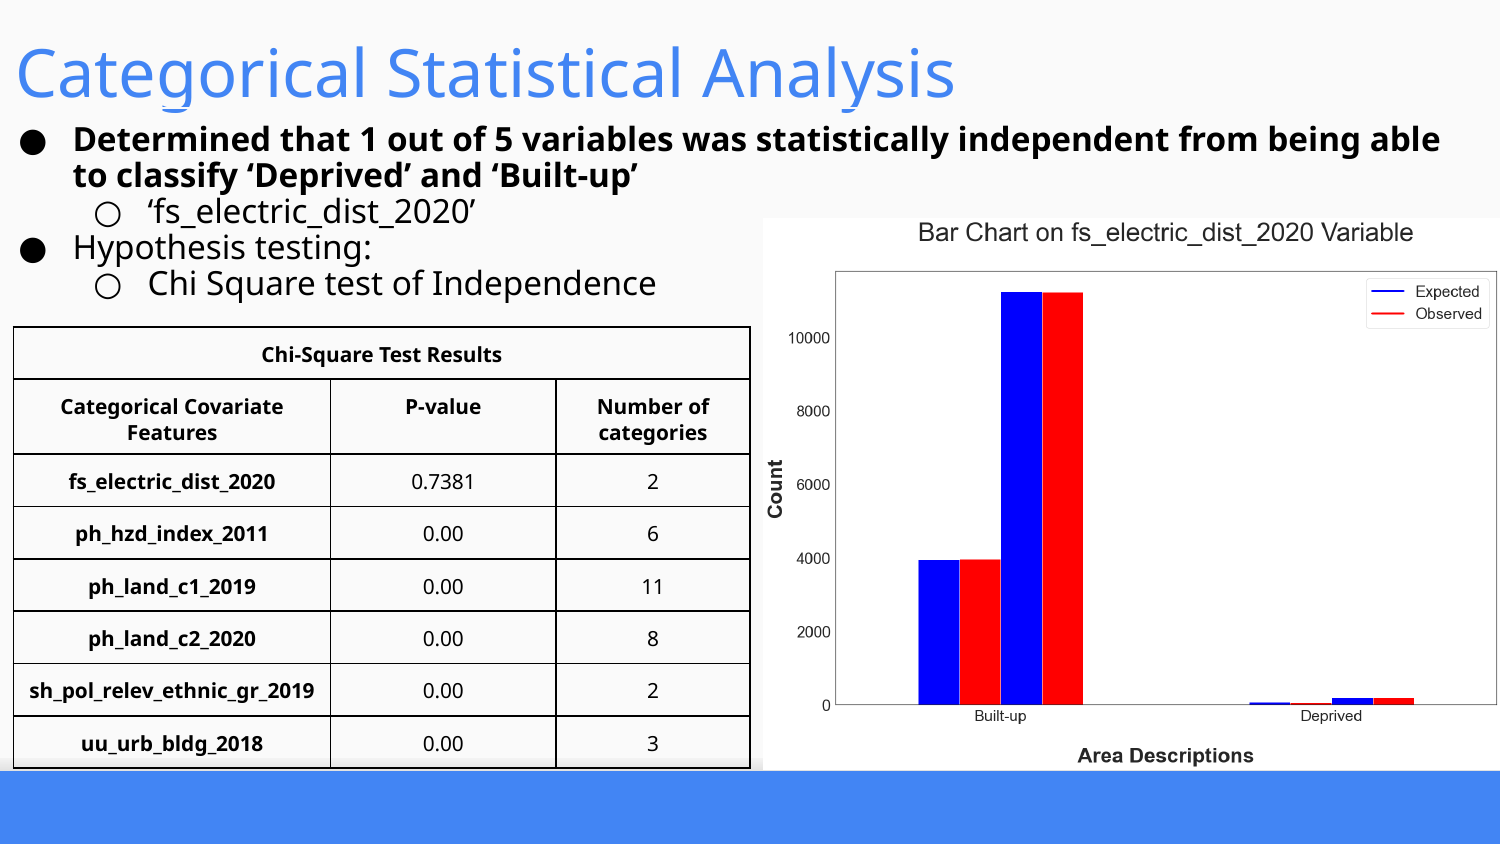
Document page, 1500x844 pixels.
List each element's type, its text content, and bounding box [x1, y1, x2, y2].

table_header Chi-Square Test Results [14, 328, 749, 378]
table_cell P-value [331, 380, 555, 453]
table_cell 0.00 [331, 560, 555, 610]
table_cell ph_land_c1_2019 [14, 560, 330, 610]
table_cell 0.00 [331, 507, 555, 558]
picture [763, 218, 1500, 770]
text_box Determined that 1 out of 5 variables was statistically independent from being able to classify ‘Deprived’ and ‘Built-up’ ‘fs_electric_dist_2020’ Hypothesis testing: Chi Square test of Independence [0, 108, 1499, 348]
title Categorical Statistical Analysis [0, 0, 1349, 108]
table_cell 6 [557, 507, 749, 558]
table_cell sh_pol_relev_ethnic_gr_2019 [14, 664, 330, 715]
table_cell 0.00 [331, 664, 555, 715]
table_cell 2 [557, 664, 749, 715]
table_cell 3 [557, 717, 749, 767]
table_cell 8 [557, 612, 749, 663]
table_cell Number of categories [557, 380, 749, 453]
table_cell ph_land_c2_2020 [14, 612, 330, 663]
table_cell uu_urb_bldg_2018 [14, 717, 330, 767]
table_cell 0.00 [331, 717, 555, 767]
table_cell ph_hzd_index_2011 [14, 507, 330, 558]
table_cell fs_electric_dist_2020 [14, 455, 330, 506]
table_cell 11 [557, 560, 749, 610]
table_cell 0.00 [331, 612, 555, 663]
table_cell 0.7381 [331, 455, 555, 506]
table_cell 2 [557, 455, 749, 506]
table_cell Categorical Covariate Features [14, 380, 330, 453]
